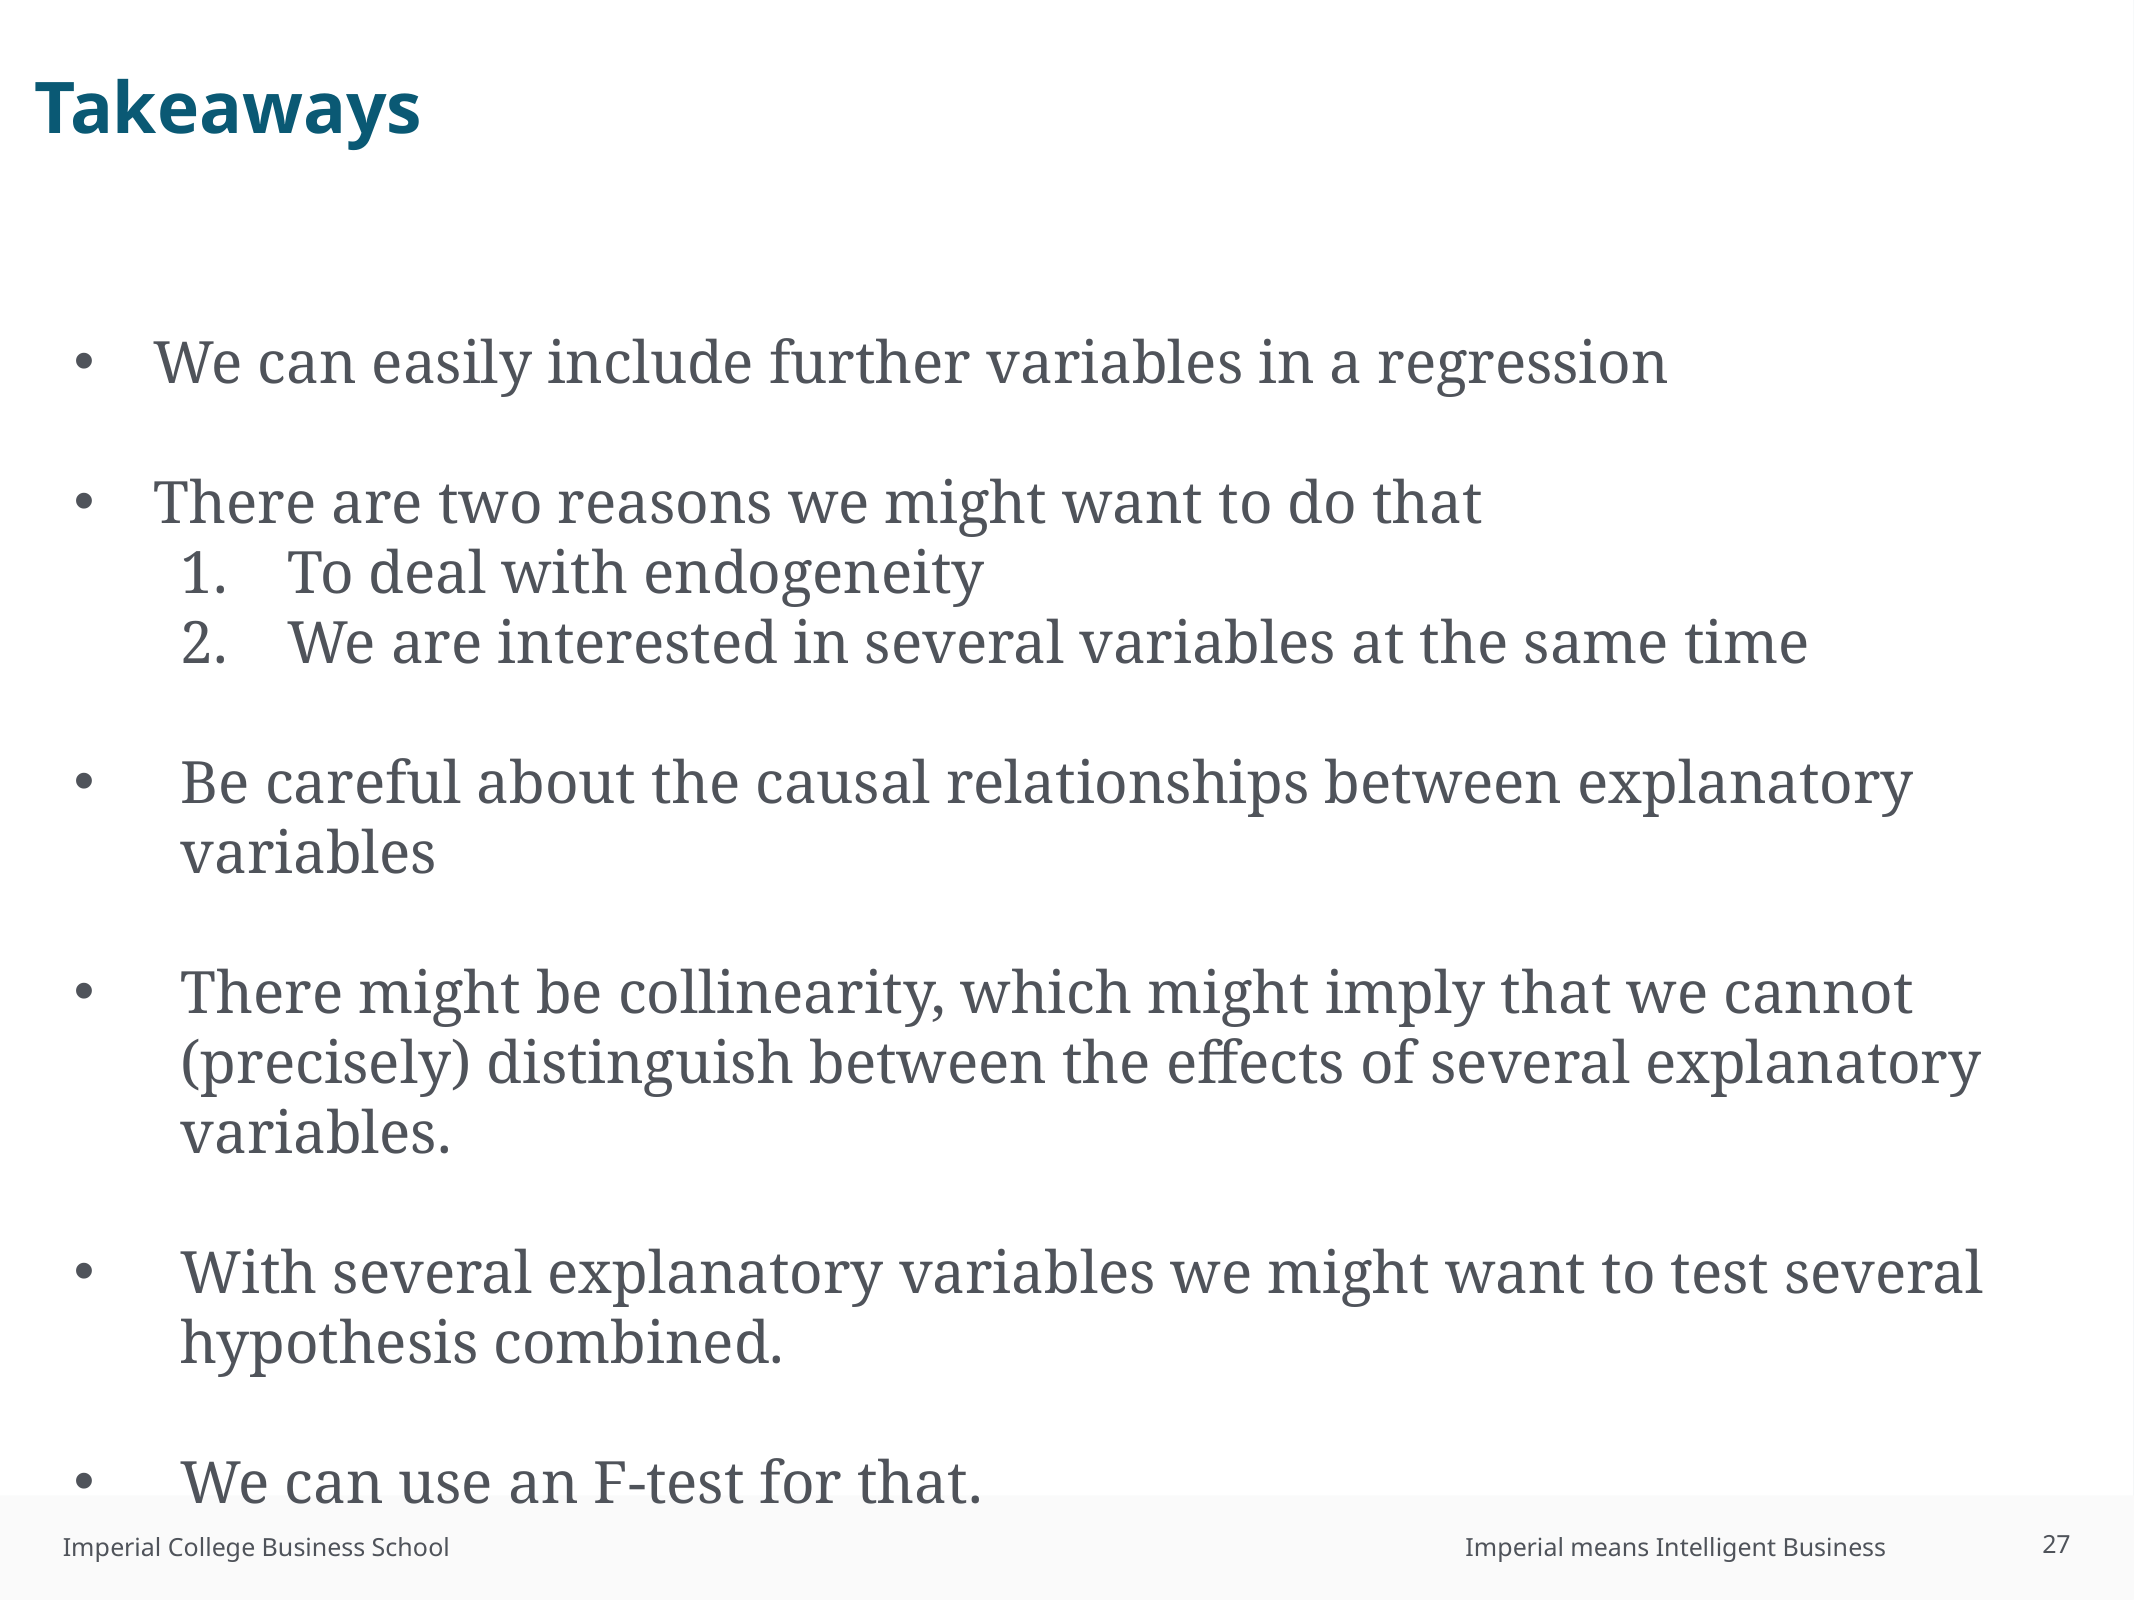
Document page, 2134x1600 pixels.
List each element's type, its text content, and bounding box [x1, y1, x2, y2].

text_box We can easily include further variables in a regression There are two reasons we might want to do that To deal with endogeneity We are interested in several variables at the same time Be careful about the causal relationships between explanatory variables There might be collinearity, which might imply that we cannot (precisely) distinguish between the effects of several explanatory variables. With several explanatory variables we might want to test several hypothesis combined. We can use an F-test for that. [73, 325, 2084, 1586]
text_box Takeaways [19, 55, 1824, 211]
